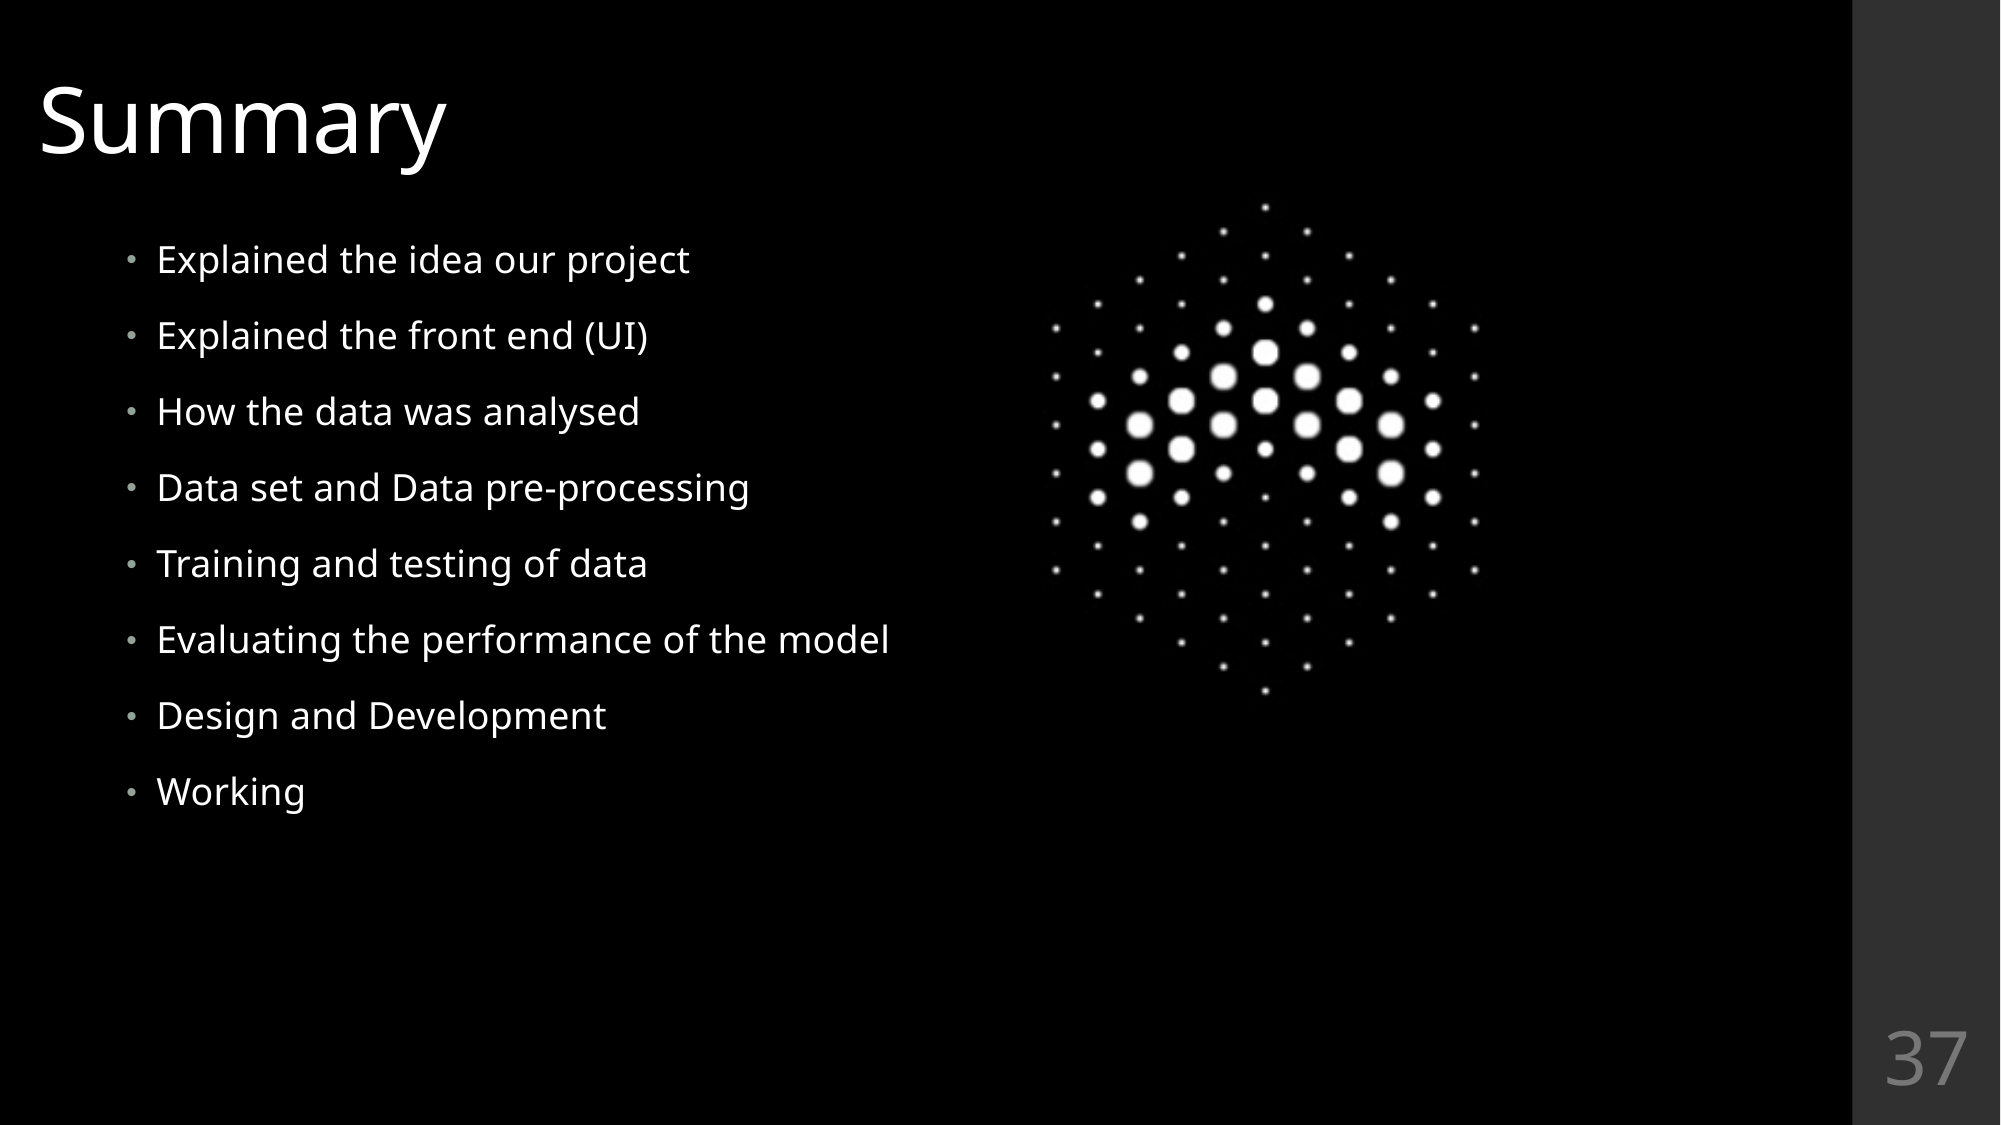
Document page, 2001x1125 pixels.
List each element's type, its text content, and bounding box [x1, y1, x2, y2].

picture [918, 88, 1701, 1061]
slide_number 36 [1852, 1012, 2000, 1110]
title Summary [23, 19, 1599, 182]
list Explained the idea our project Explained the front end (UI) How the data was analysed Data set and Data pre-processing Training and testing of data Evaluating the performance of the model Design and Development Working [111, 231, 911, 919]
